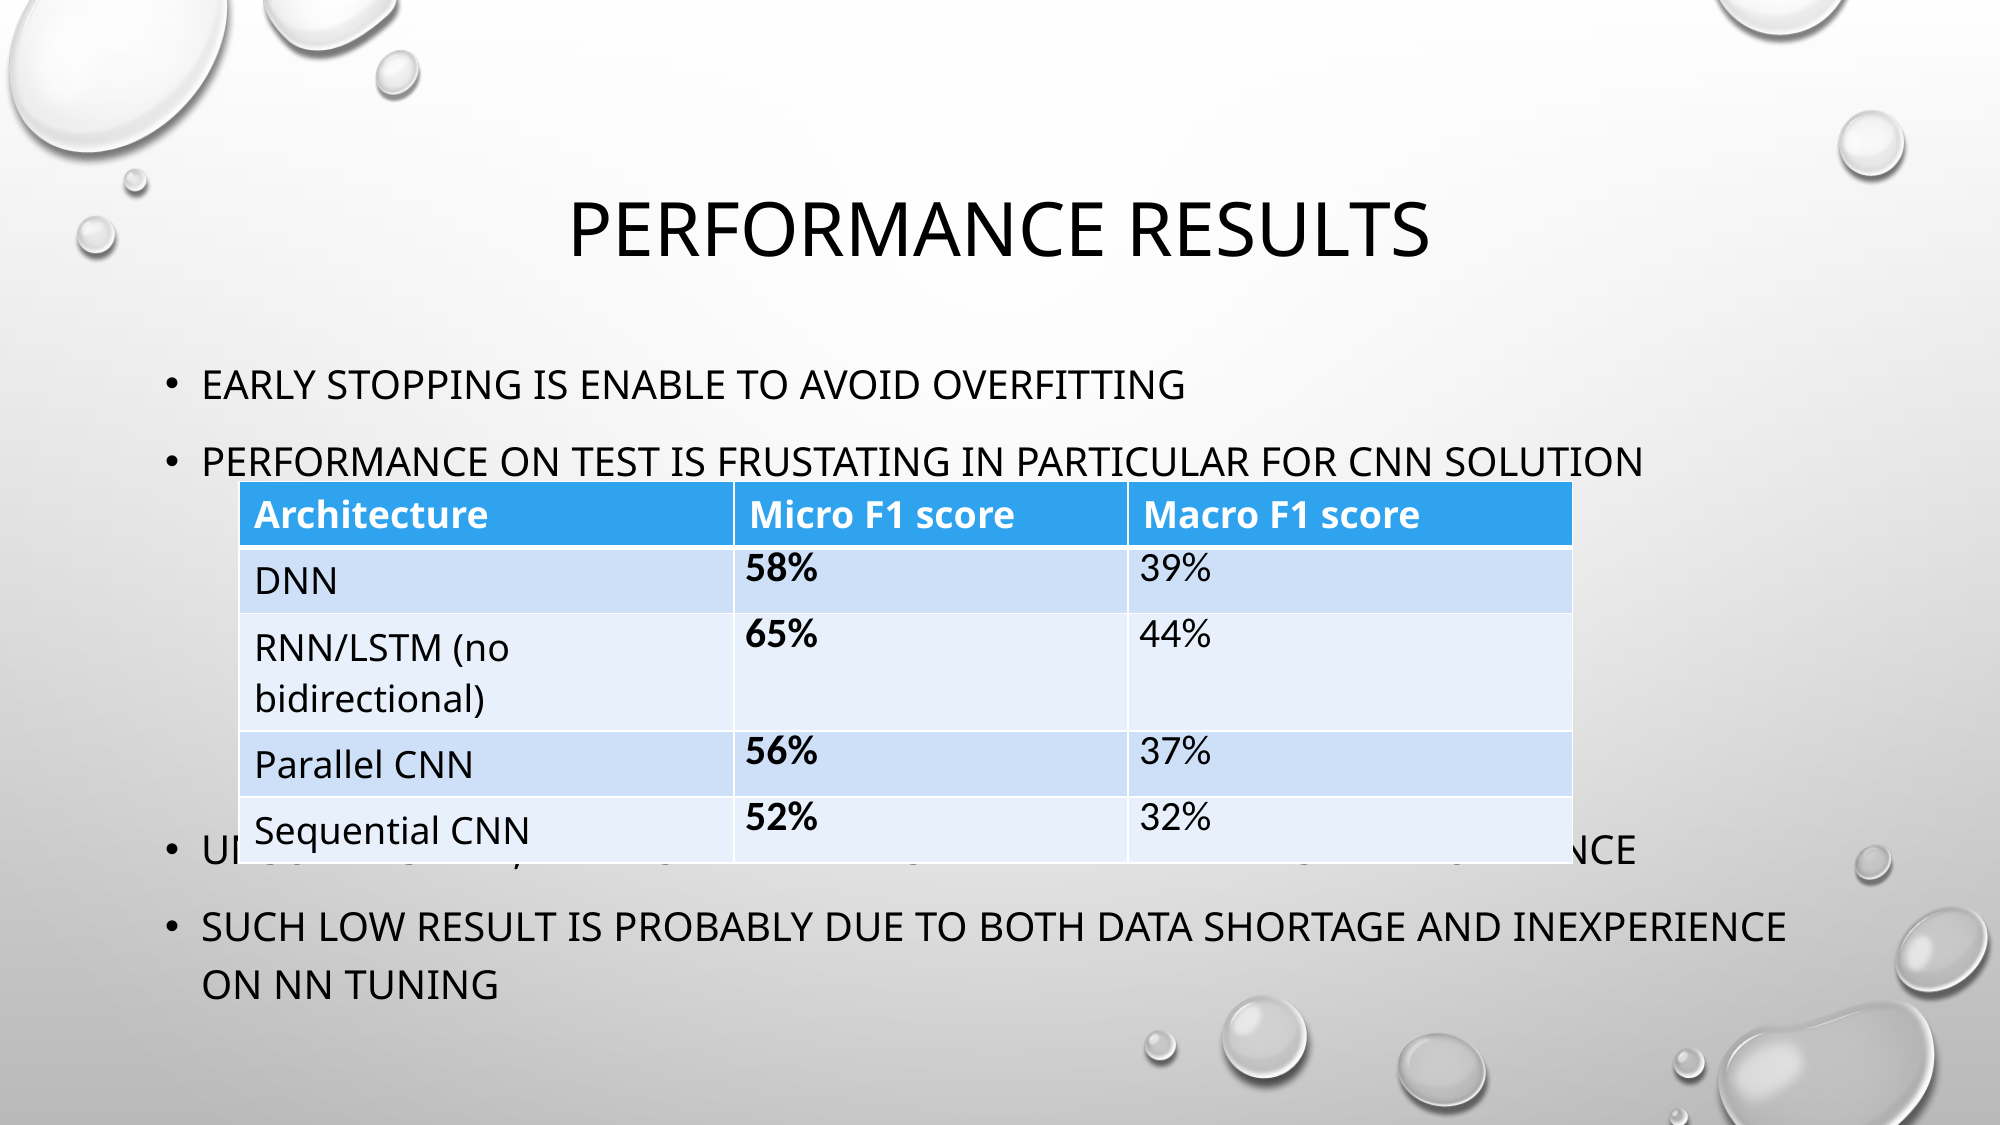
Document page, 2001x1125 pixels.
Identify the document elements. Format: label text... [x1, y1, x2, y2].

title Performance results [149, 101, 1851, 364]
table_cell 32% [1129, 798, 1572, 862]
table_cell 52% [735, 798, 1127, 862]
table_cell Sequential CNN [240, 798, 733, 862]
table_cell 65% [735, 614, 1127, 730]
table_cell 56% [735, 732, 1127, 796]
table_header Macro F1 score [1129, 482, 1572, 545]
table_cell RNN/LSTM (no bidirectional) [240, 614, 733, 730]
table_header Micro F1 score [735, 482, 1127, 545]
table_header Architecture [240, 482, 733, 545]
list Early stopping is enable to avoid overfitting Performance on TEST is frustating in particular for CNN solution Unsurprisedly, RNN/LSTM delivers relatively the best performance Such low result is probably due to both data shortage and inexperience on NN tuning [150, 342, 1851, 1017]
table_cell 39% [1129, 550, 1572, 613]
table_cell Parallel CNN [240, 732, 733, 796]
picture [0, 0, 2000, 1125]
table_cell 37% [1129, 732, 1572, 796]
table_cell 58% [735, 550, 1127, 613]
table_cell DNN [240, 550, 733, 613]
table_cell 44% [1129, 614, 1572, 730]
